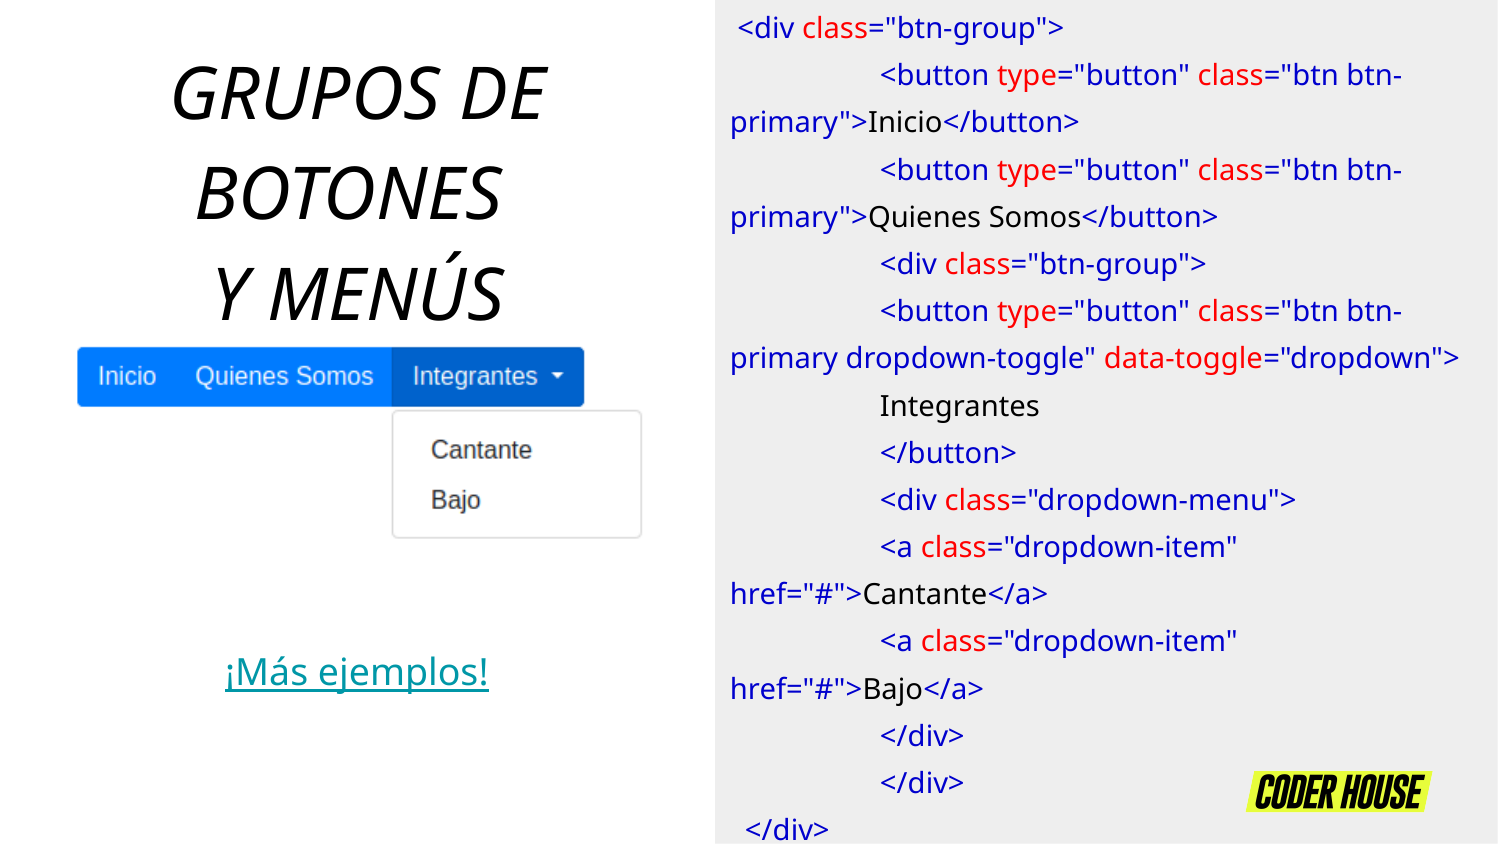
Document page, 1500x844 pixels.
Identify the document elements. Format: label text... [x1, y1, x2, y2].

text_box ¡Más ejemplos! [210, 633, 511, 736]
text_box GRUPOS DE BOTONES Y MENÚS DESPLEGABLES [18, 18, 697, 343]
picture [1241, 764, 1437, 819]
picture [62, 327, 697, 553]
text_box <div class="btn-group"> <button type="button" class="btn btn-primary">Inicio</button> <button type="button" class="btn btn-primary">Quienes Somos</button> <div class="btn-group"> <button type="button" class="btn btn-primary dropdown-toggle" data-toggle="dropdown"> Integrantes </button> <div class="dropdown-menu"> <a class="dropdown-item" href="#">Cantante</a> <a class="dropdown-item" href="#">Bajo</a> </div> </div> </div> [715, 0, 1498, 844]
